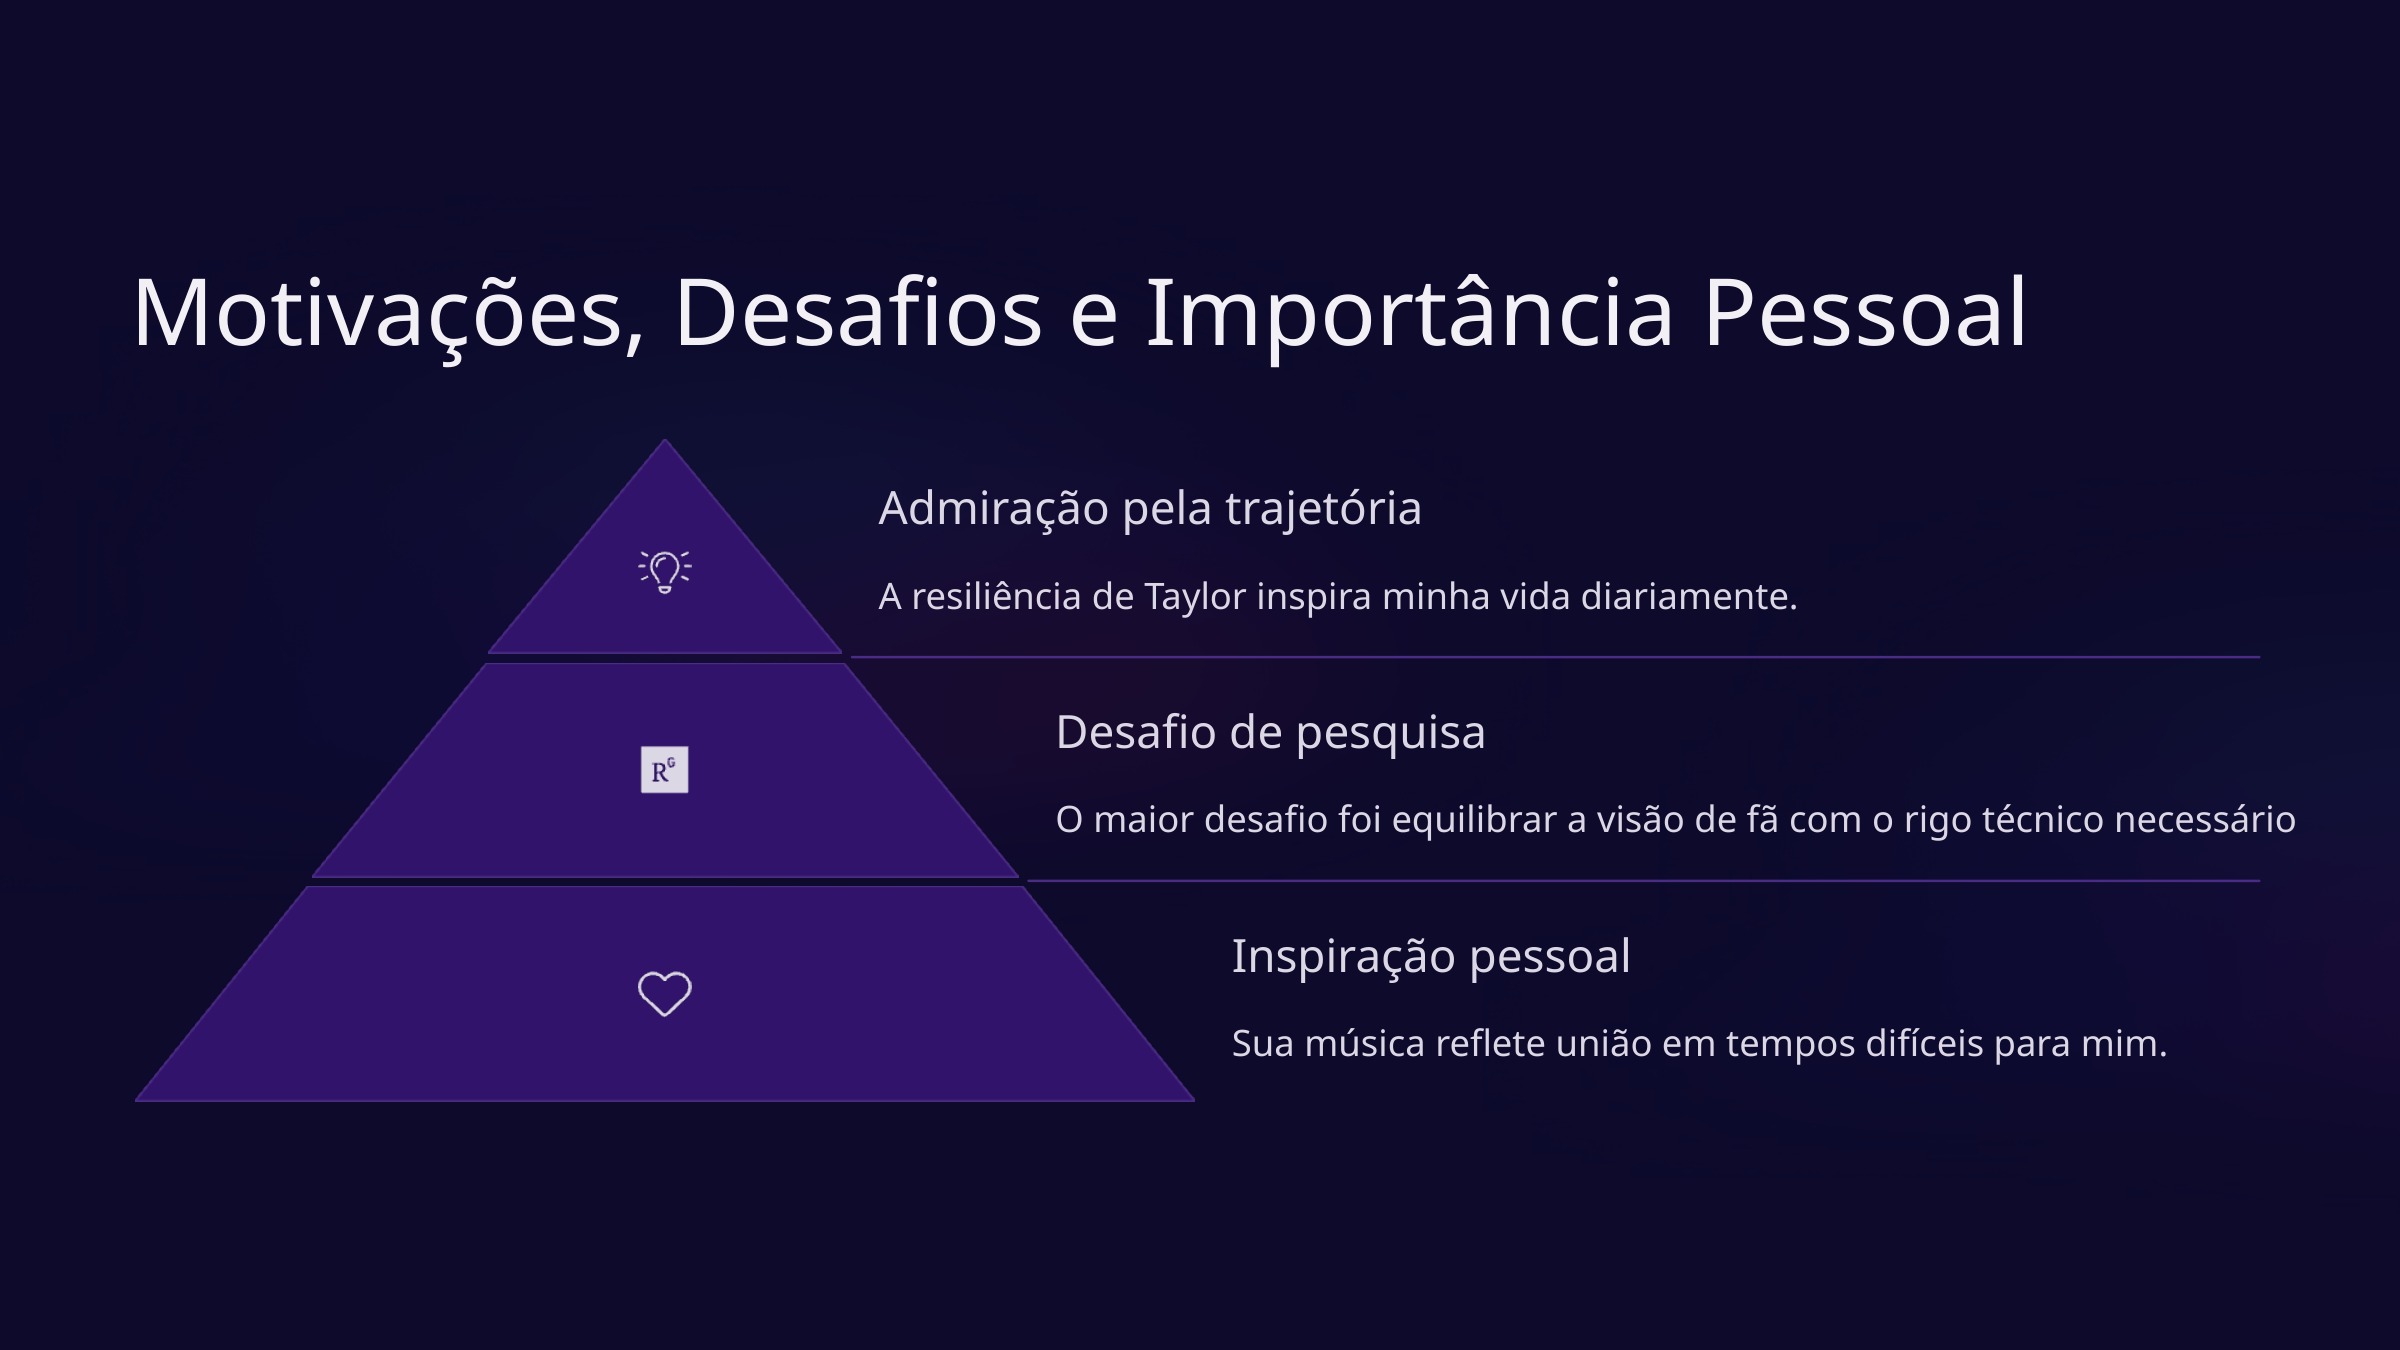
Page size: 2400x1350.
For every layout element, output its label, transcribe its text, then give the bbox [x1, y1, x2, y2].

text_box A resiliência de Taylor inspira minha vida diariamente. [878, 557, 1752, 617]
text_box [1027, 879, 2261, 883]
text_box O maior desafio foi equilibrar a visão de fã com o rigo técnico necessário [1055, 780, 1942, 841]
picture [135, 886, 1195, 1102]
text_box [850, 655, 2261, 659]
text_box Inspiração pessoal [1231, 923, 1697, 983]
picture [488, 439, 842, 654]
text_box Motivações, Desafios e Importância Pessoal [130, 248, 2145, 365]
text_box Sua música reflete união em tempos difíceis para mim. [1231, 1004, 2132, 1064]
picture [311, 663, 1019, 878]
text_box Admiração pela trajetória [878, 476, 1466, 535]
text_box Desafio de pesquisa [1055, 700, 1521, 759]
